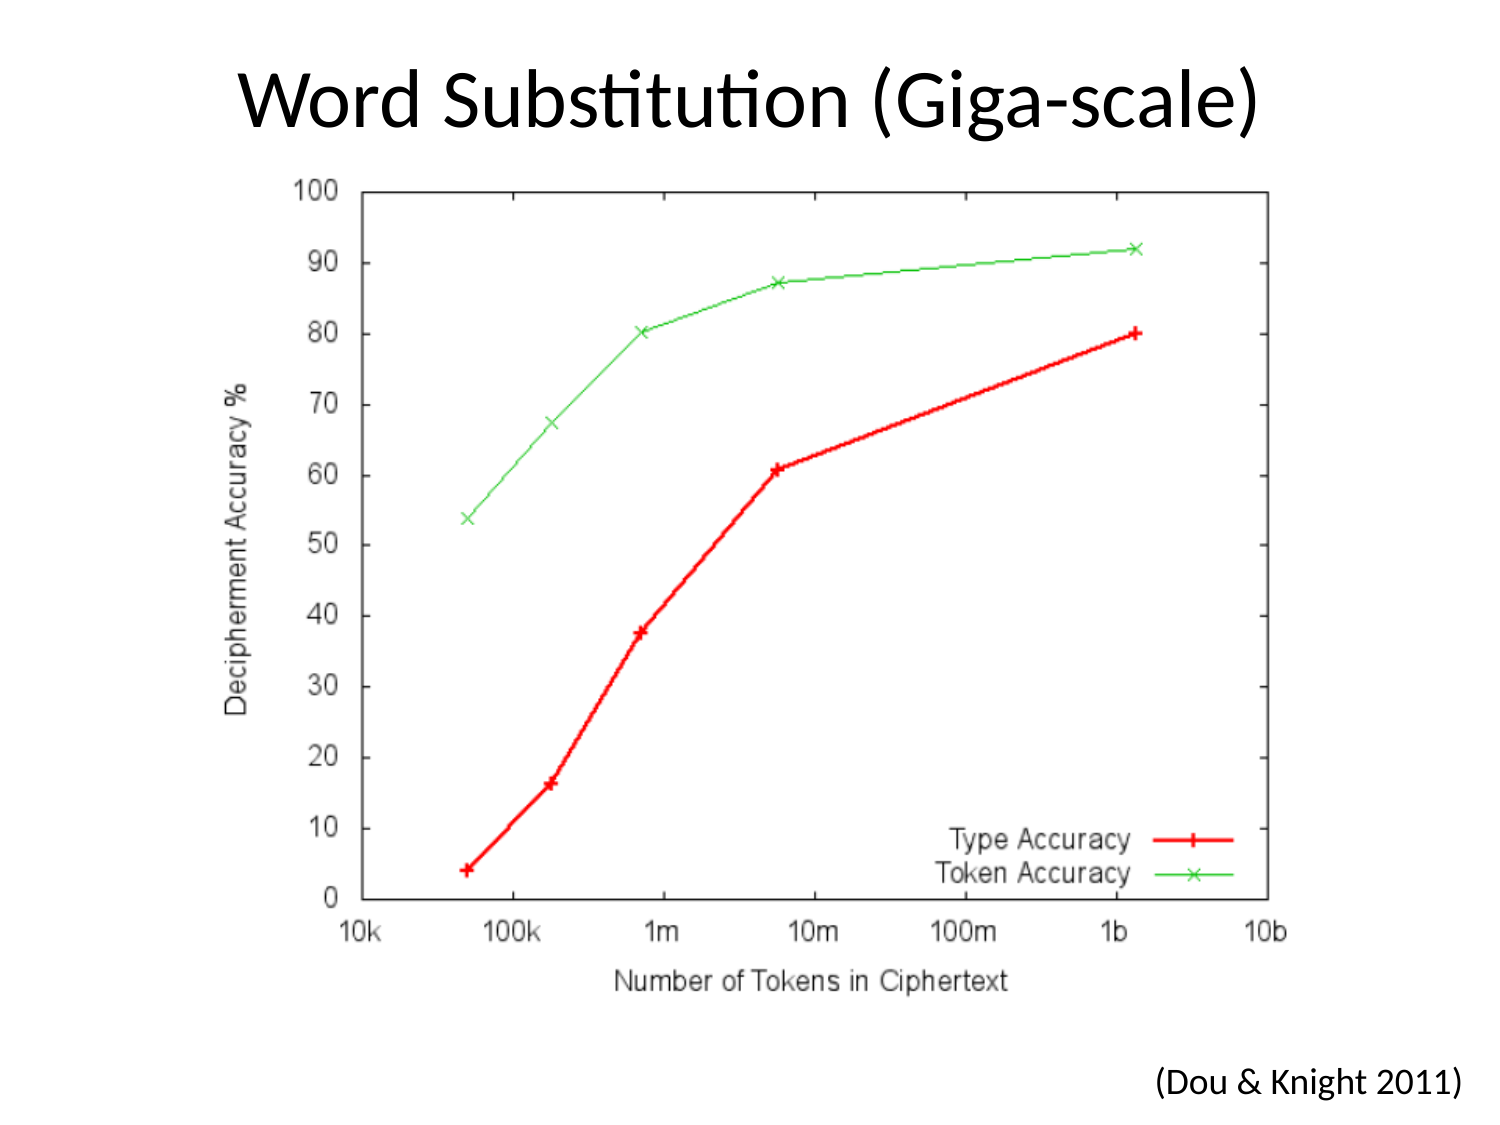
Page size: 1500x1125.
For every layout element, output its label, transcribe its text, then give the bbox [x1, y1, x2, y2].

title Word Substitution (Giga-scale) [75, 0, 1425, 188]
picture [199, 162, 1296, 1010]
text_box (Dou & Knight 2011) [1139, 1049, 1479, 1110]
